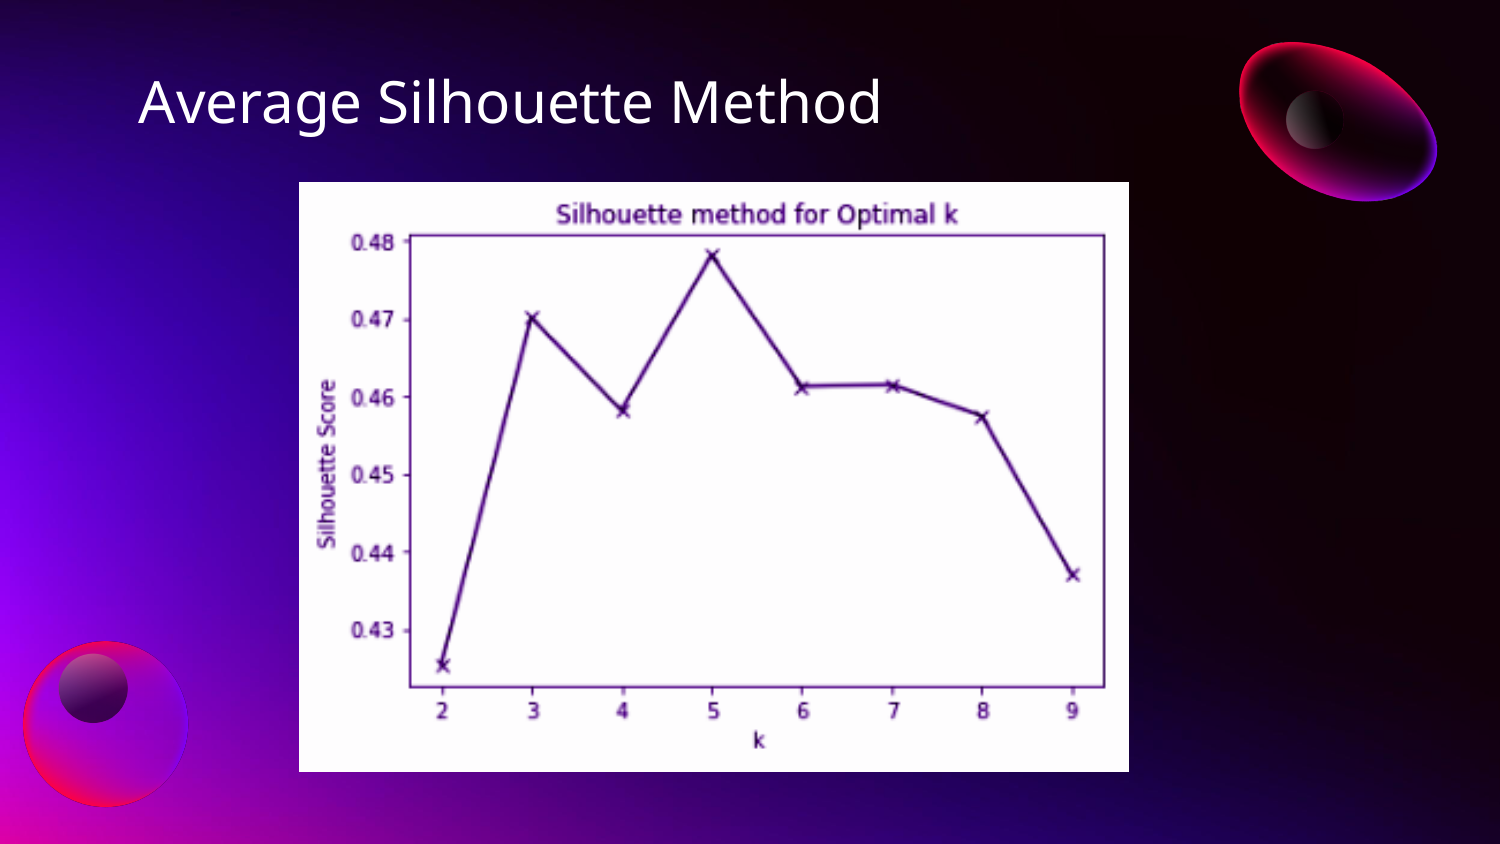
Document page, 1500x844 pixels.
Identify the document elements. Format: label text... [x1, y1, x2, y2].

picture [0, 0, 1500, 844]
title Average Silhouette Method [124, 50, 1226, 145]
